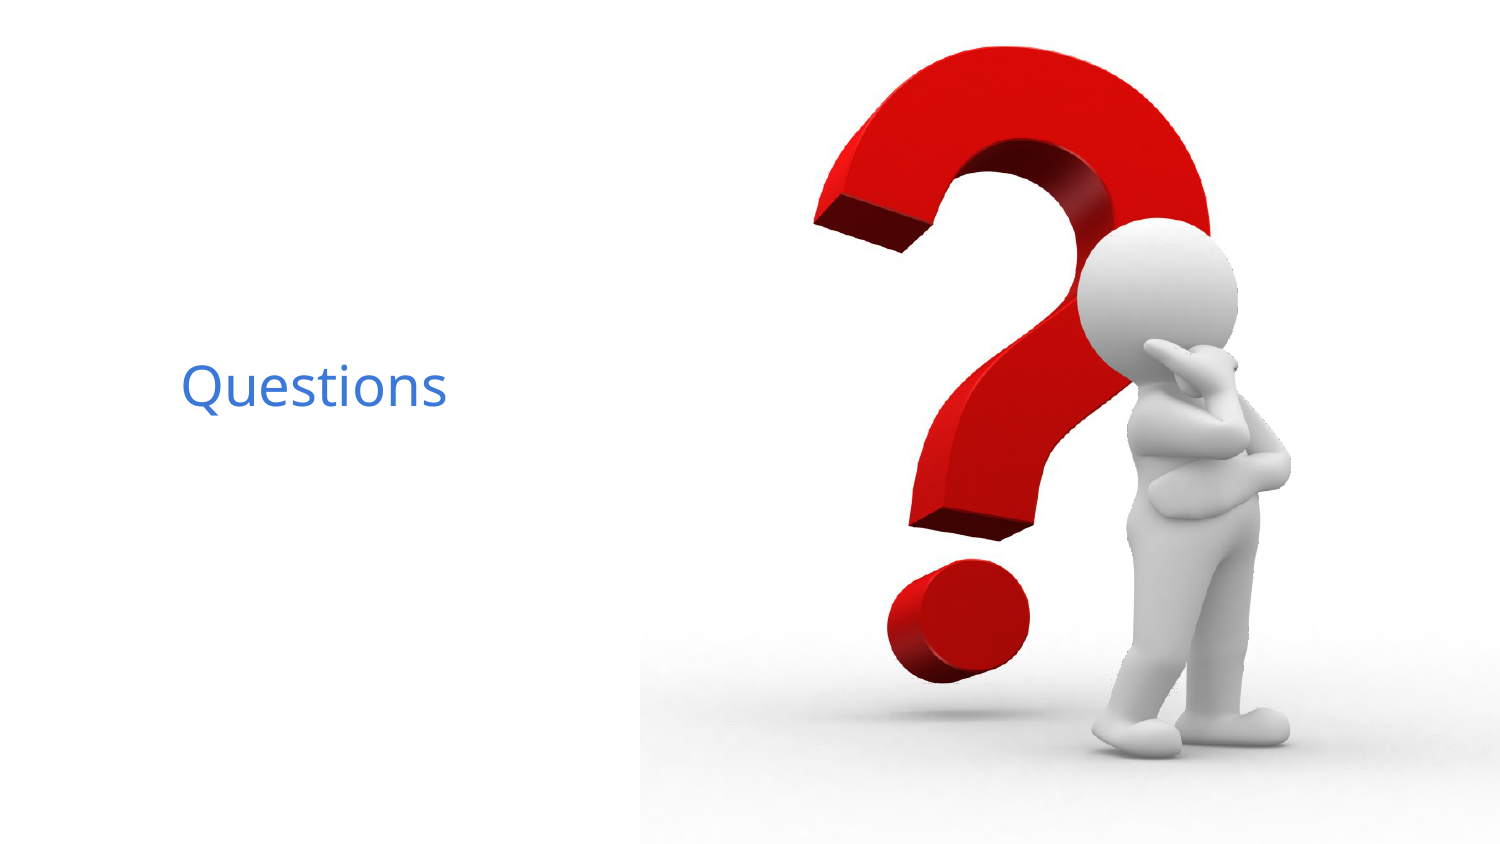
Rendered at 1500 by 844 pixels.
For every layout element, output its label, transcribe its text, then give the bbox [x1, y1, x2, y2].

picture [640, 0, 1500, 844]
title Questions [180, 350, 563, 422]
